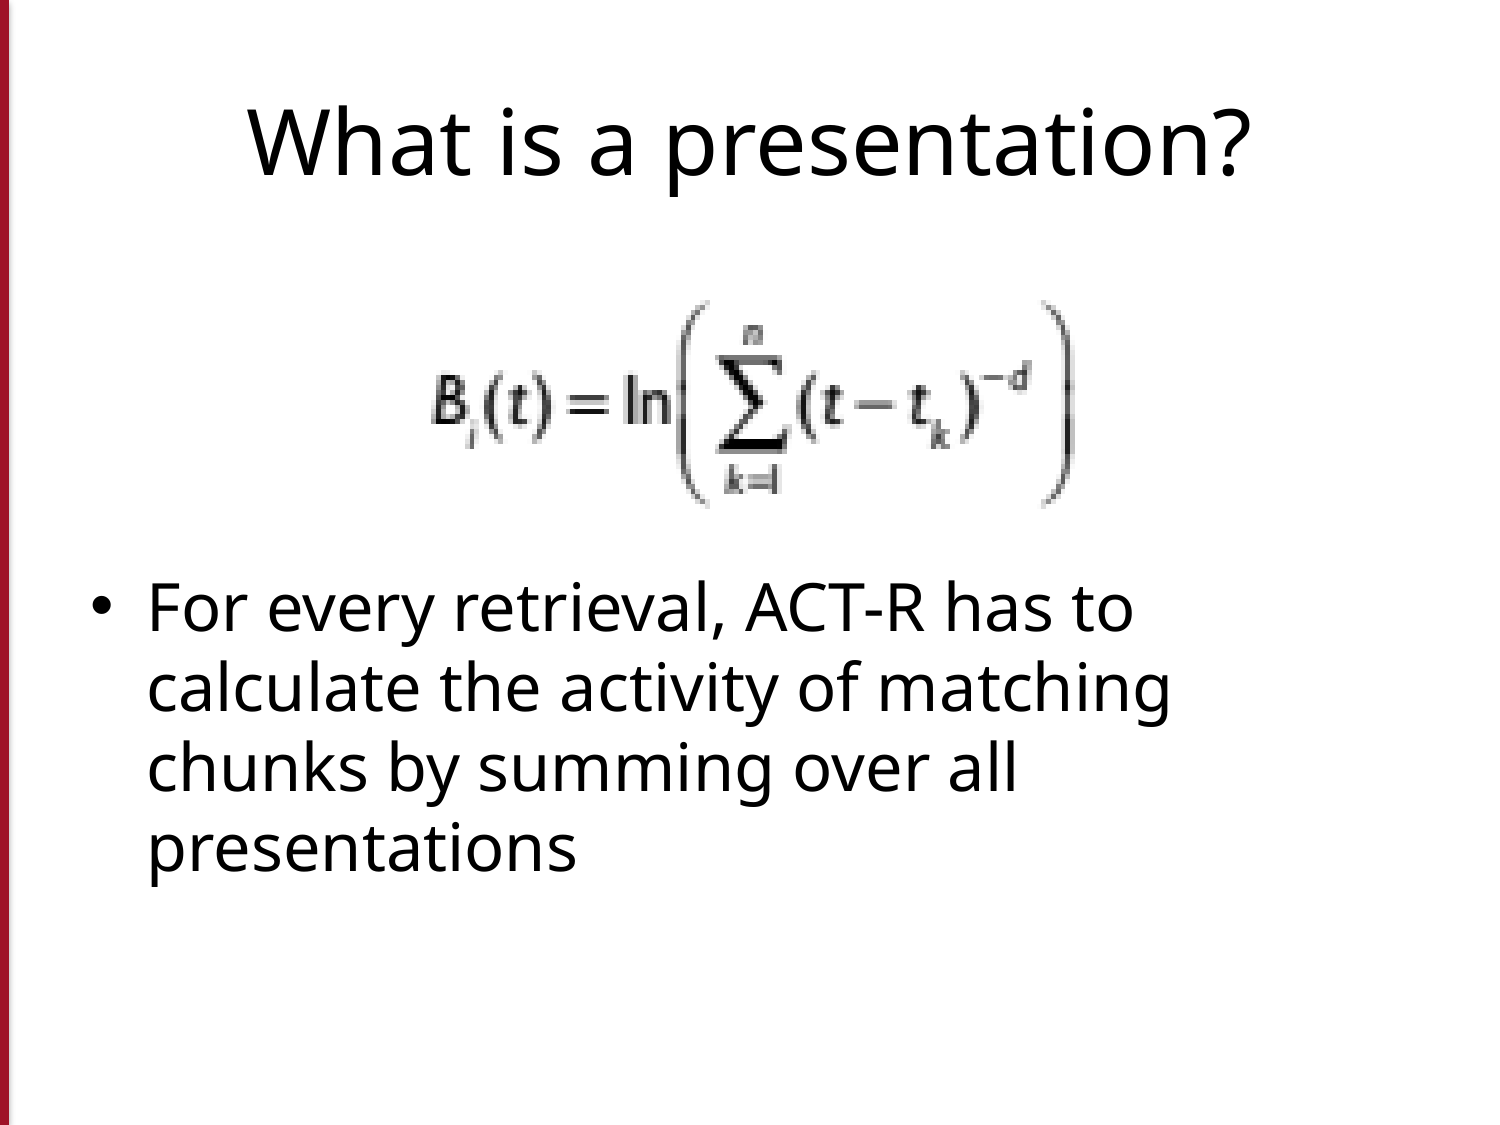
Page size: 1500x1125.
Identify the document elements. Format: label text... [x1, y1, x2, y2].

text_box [422, 286, 1080, 515]
list For every retrieval, ACT-R has to calculate the activity of matching chunks by summing over all presentations [75, 277, 1425, 1055]
title What is a presentation? [75, 45, 1425, 233]
